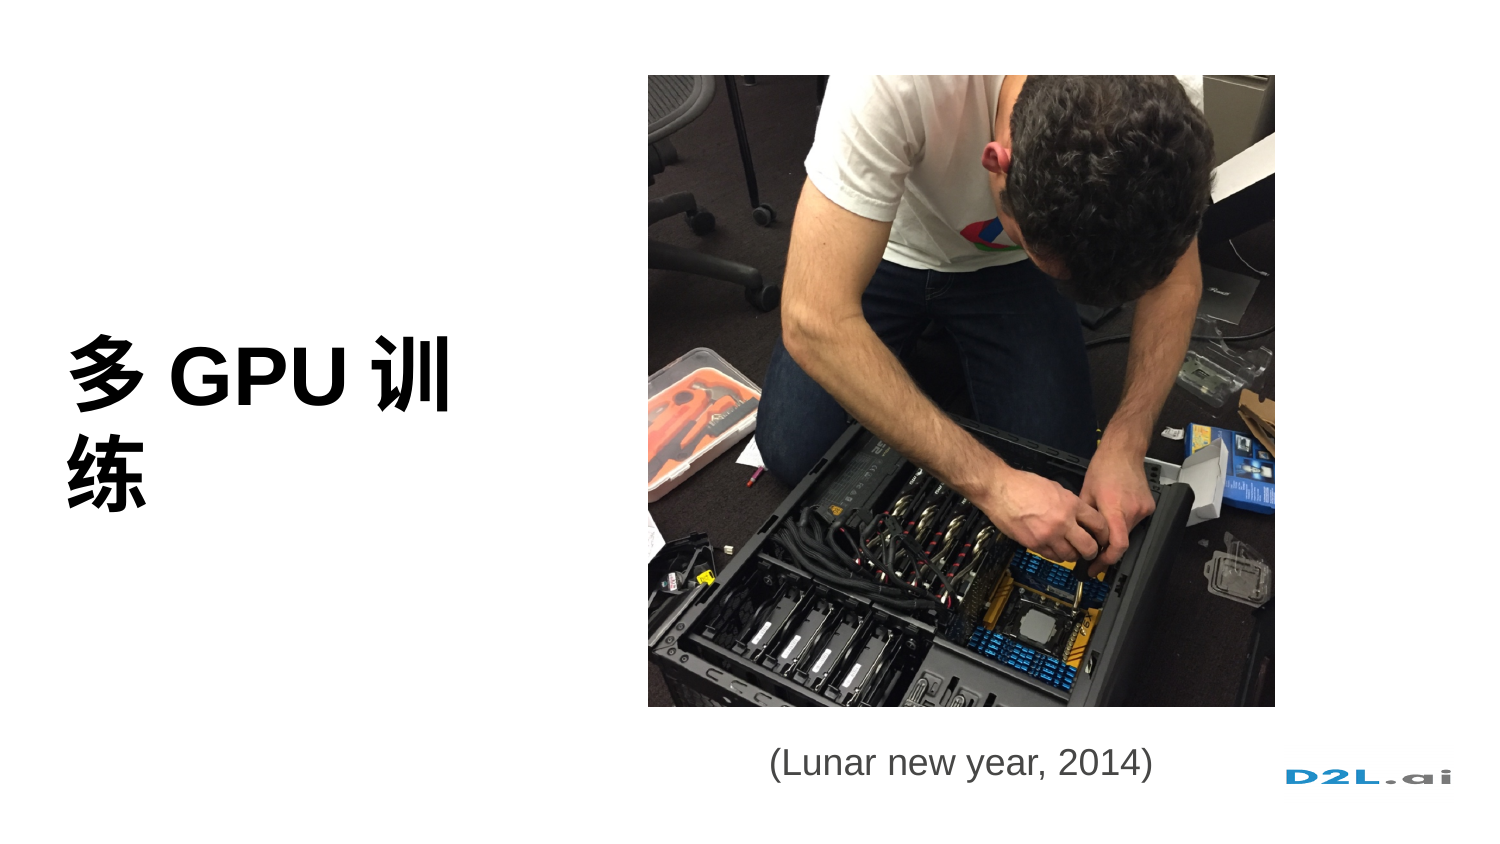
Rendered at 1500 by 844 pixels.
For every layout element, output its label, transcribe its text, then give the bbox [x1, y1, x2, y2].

picture [1284, 745, 1454, 806]
title 多GPU训练 [57, 284, 527, 560]
text_box (Lunar new year, 2014) [761, 730, 1162, 791]
picture [648, 74, 1275, 707]
